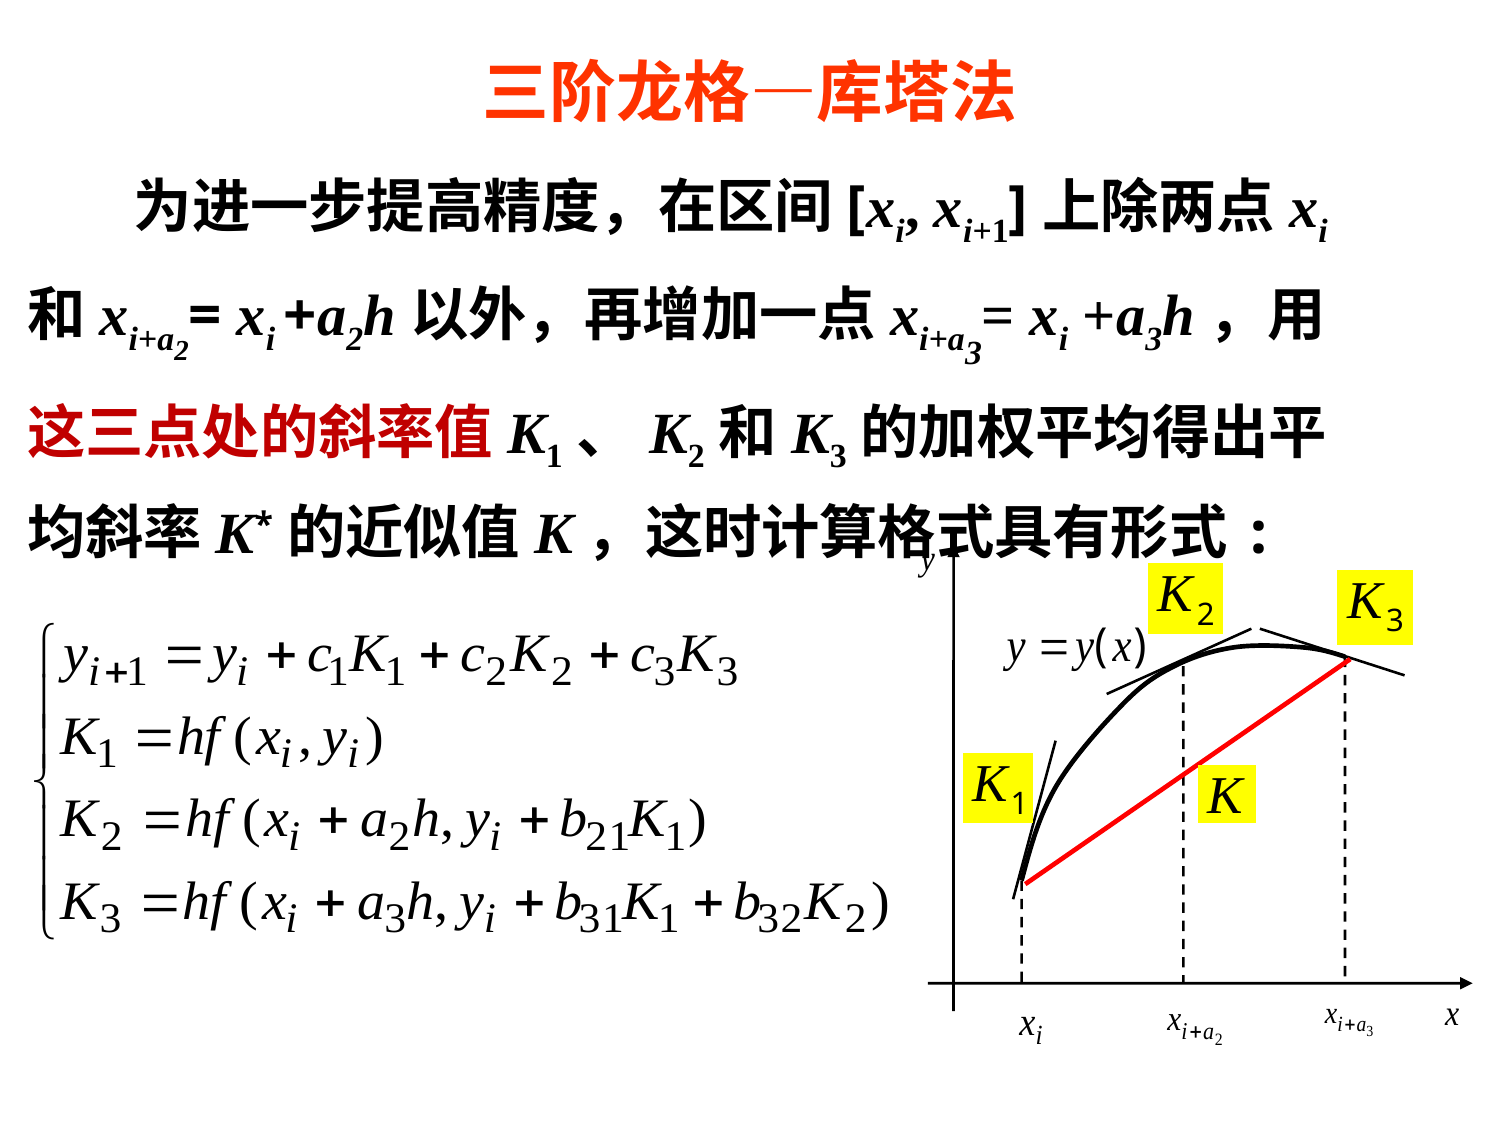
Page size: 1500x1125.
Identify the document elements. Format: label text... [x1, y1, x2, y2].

text_box 三阶龙格—库塔法 [468, 42, 1032, 137]
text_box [18, 609, 903, 952]
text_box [1197, 765, 1256, 823]
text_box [912, 544, 1473, 1055]
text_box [962, 752, 1034, 824]
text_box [1337, 569, 1413, 645]
text_box 为进一步提高精度，在区间[xi, xi+1]上除两点xi和xi+a2= xi +a2h以外，再增加一点xi+a3= xi +a3h，用这三点处的斜率值K1、K2和K3的加权平均得出平均斜率K*的近似值K，这时计算格式具有形式: [12, 137, 1388, 574]
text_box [1148, 563, 1224, 635]
